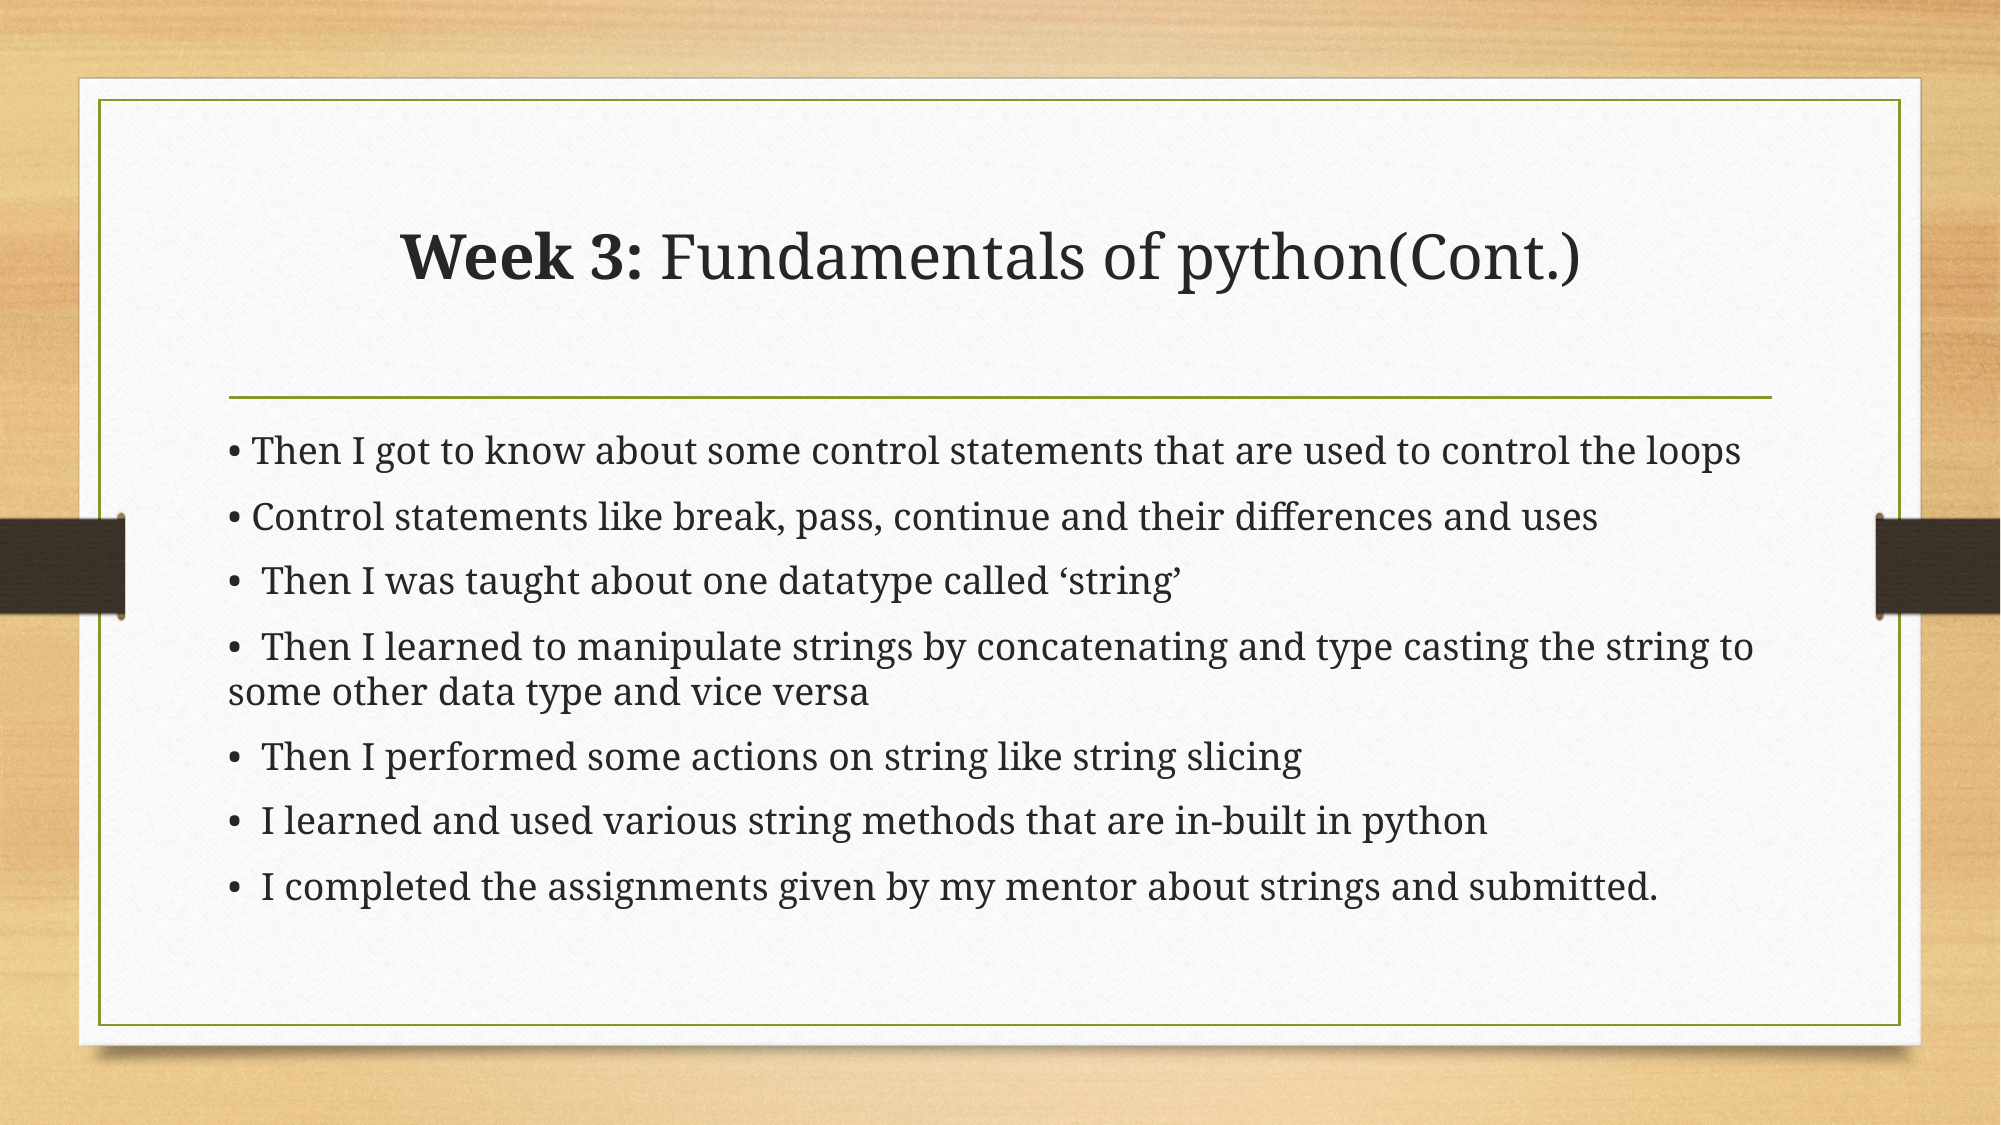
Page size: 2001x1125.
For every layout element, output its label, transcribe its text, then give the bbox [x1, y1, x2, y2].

title Week 3: Fundamentals of python(Cont.) [212, 161, 1788, 375]
picture [0, 0, 2001, 1125]
list • Then I got to know about some control statements that are used to control the loops • Control statements like break, pass, continue and their differences and uses • Then I was taught about one datatype called ‘string’ • Then I learned to manipulate strings by concatenating and type casting the string to some other data type and vice versa • Then I performed some actions on string like string slicing • I learned and used various string methods that are in-built in python • I completed the assignments given by my mentor about strings and submitted. [213, 420, 1788, 963]
